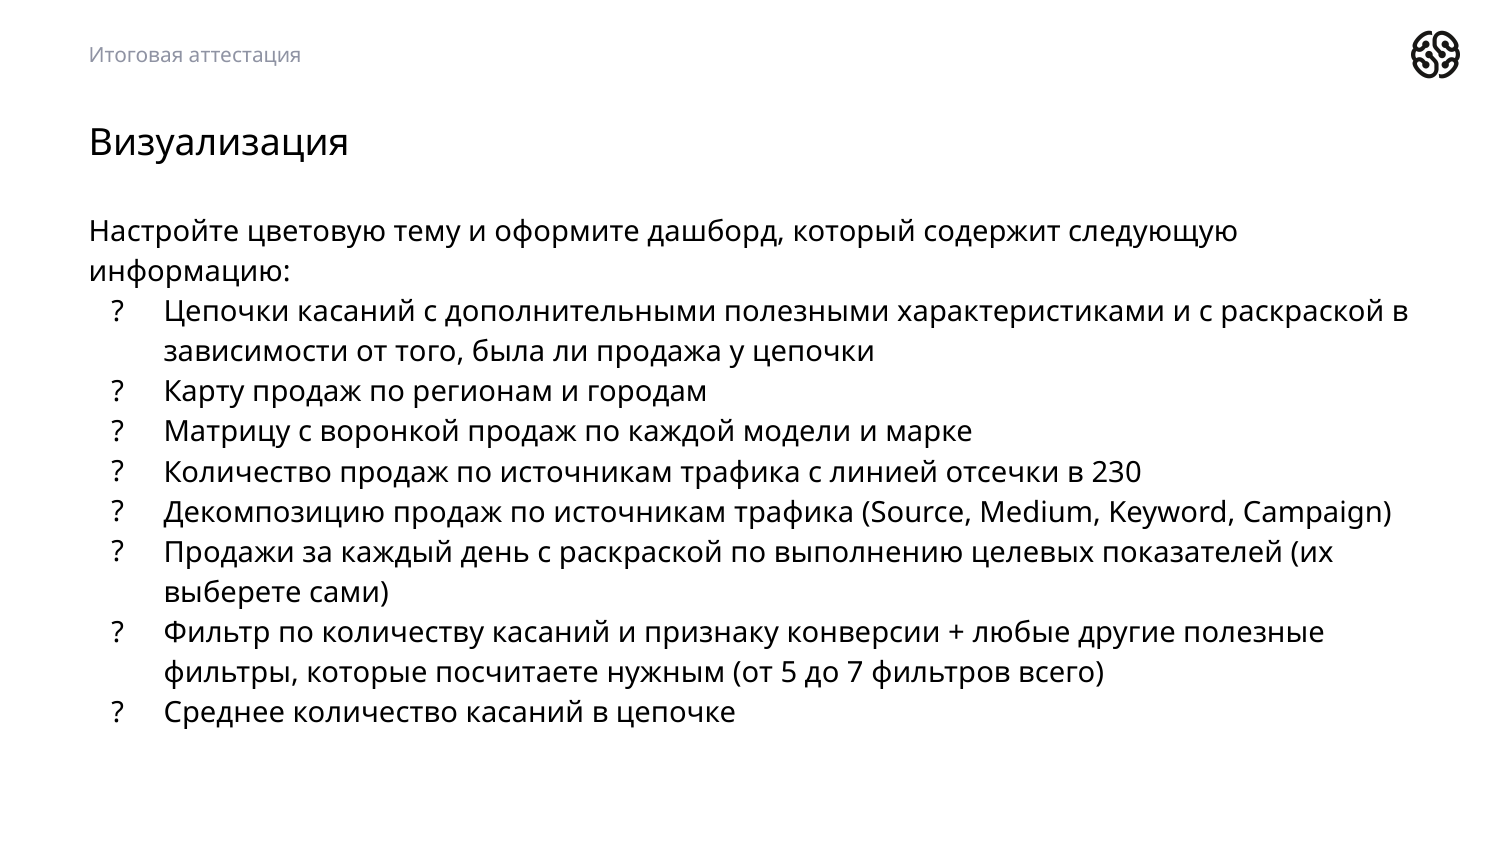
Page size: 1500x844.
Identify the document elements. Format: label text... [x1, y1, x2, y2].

title Визуализация [88, 118, 1412, 259]
picture [1411, 30, 1460, 79]
subtitle Итоговая аттестация [88, 24, 1066, 84]
subtitle Настройте цветовую тему и оформите дашборд, который содержит следующую информацию: Цепочки касаний с дополнительными полезными характеристиками и с раскраской в зависимости от того, была ли продажа у цепочки Карту продаж по регионам и городам Матрицу с воронкой продаж по каждой модели и марке Количество продаж по источникам трафика с линией отсечки в 230 Декомпозицию продаж по источникам трафика (Source, Medium, Keyword, Campaign) Продажи за каждый день с раскраской по выполнению целевых показателей (их выберете сами) Фильтр по количеству касаний и признаку конверсии + любые другие полезные фильтры, которые посчитаете нужным (от 5 до 7 фильтров всего) Среднее количество касаний в цепочке [88, 206, 1436, 739]
